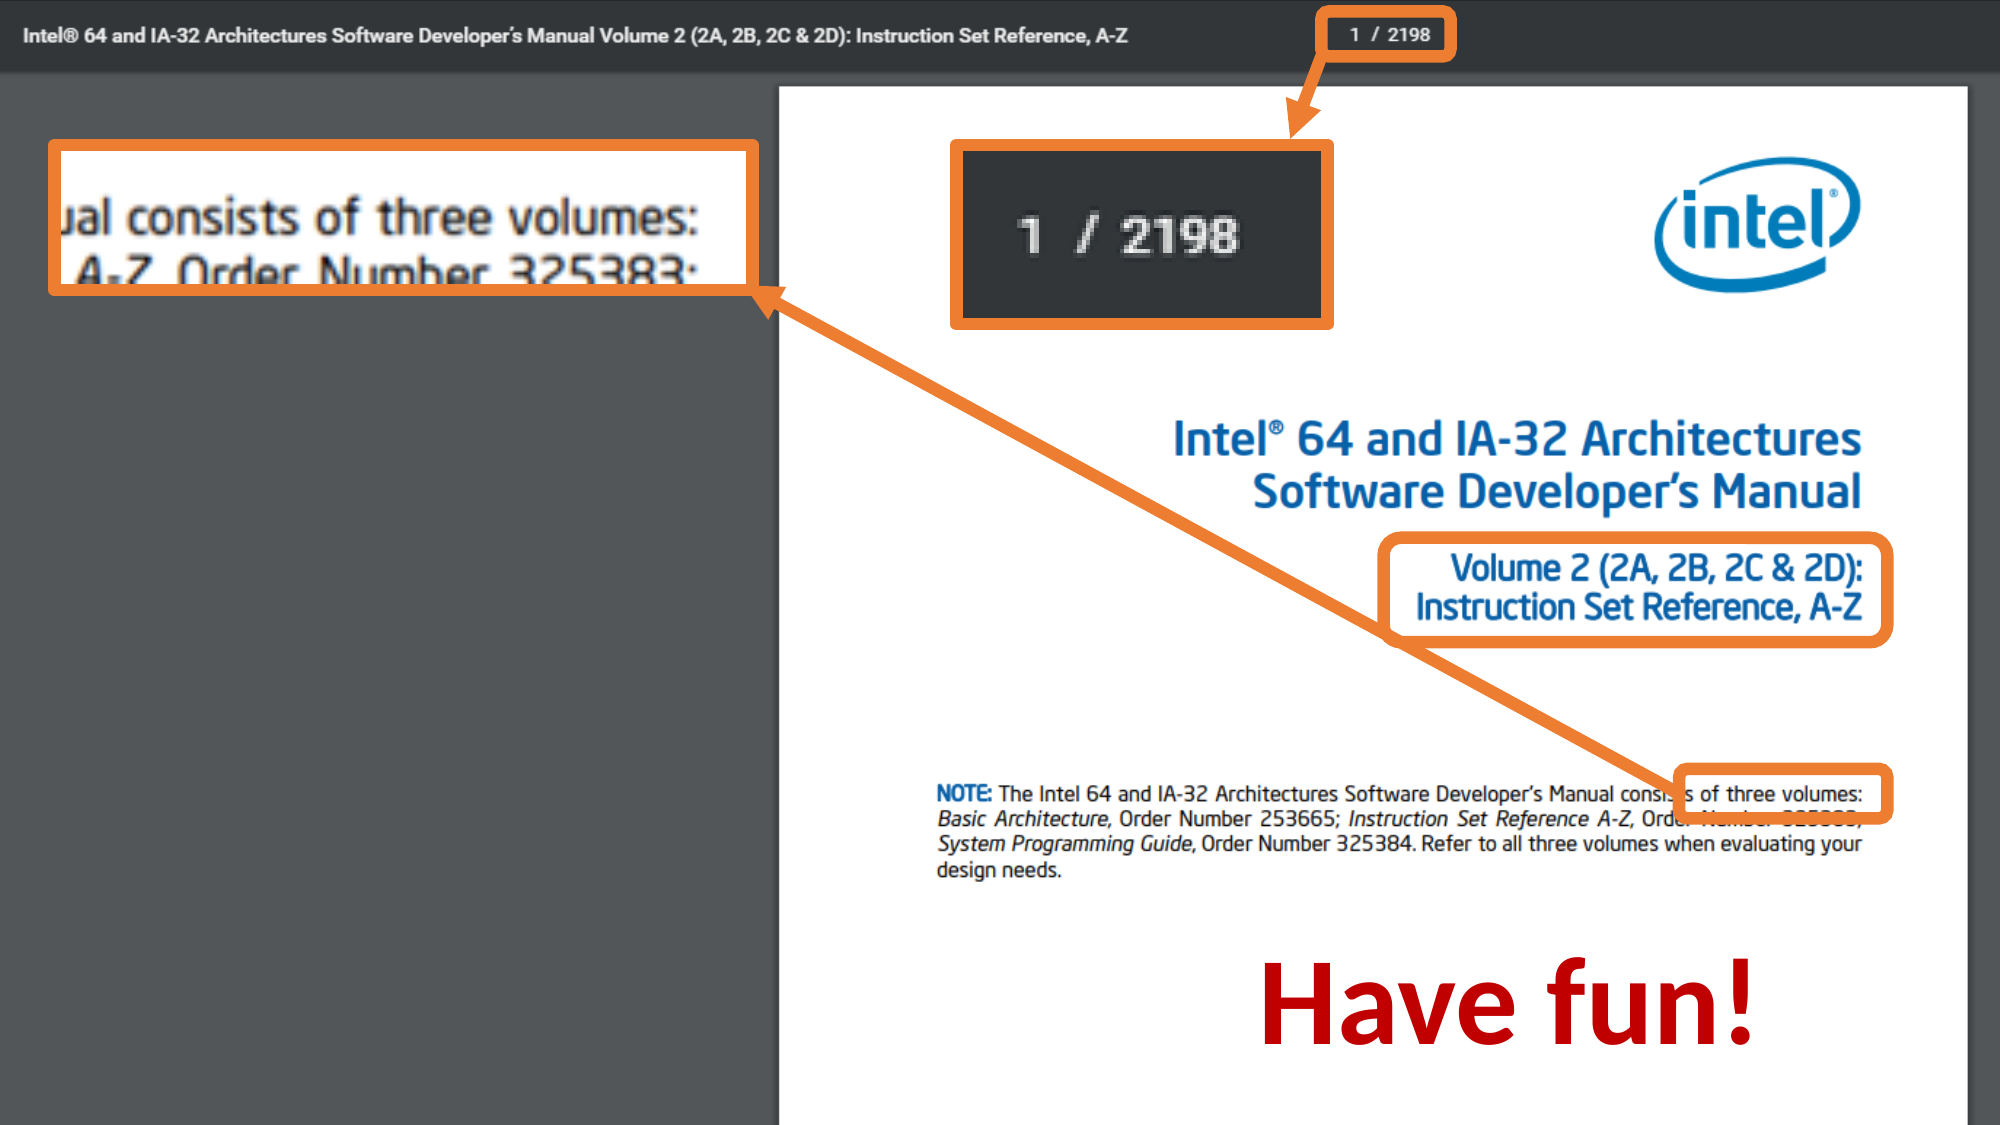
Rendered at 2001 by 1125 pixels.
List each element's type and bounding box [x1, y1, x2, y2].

text_box [1290, 56, 1322, 139]
picture [0, 0, 2000, 1125]
text_box [744, 285, 1680, 794]
